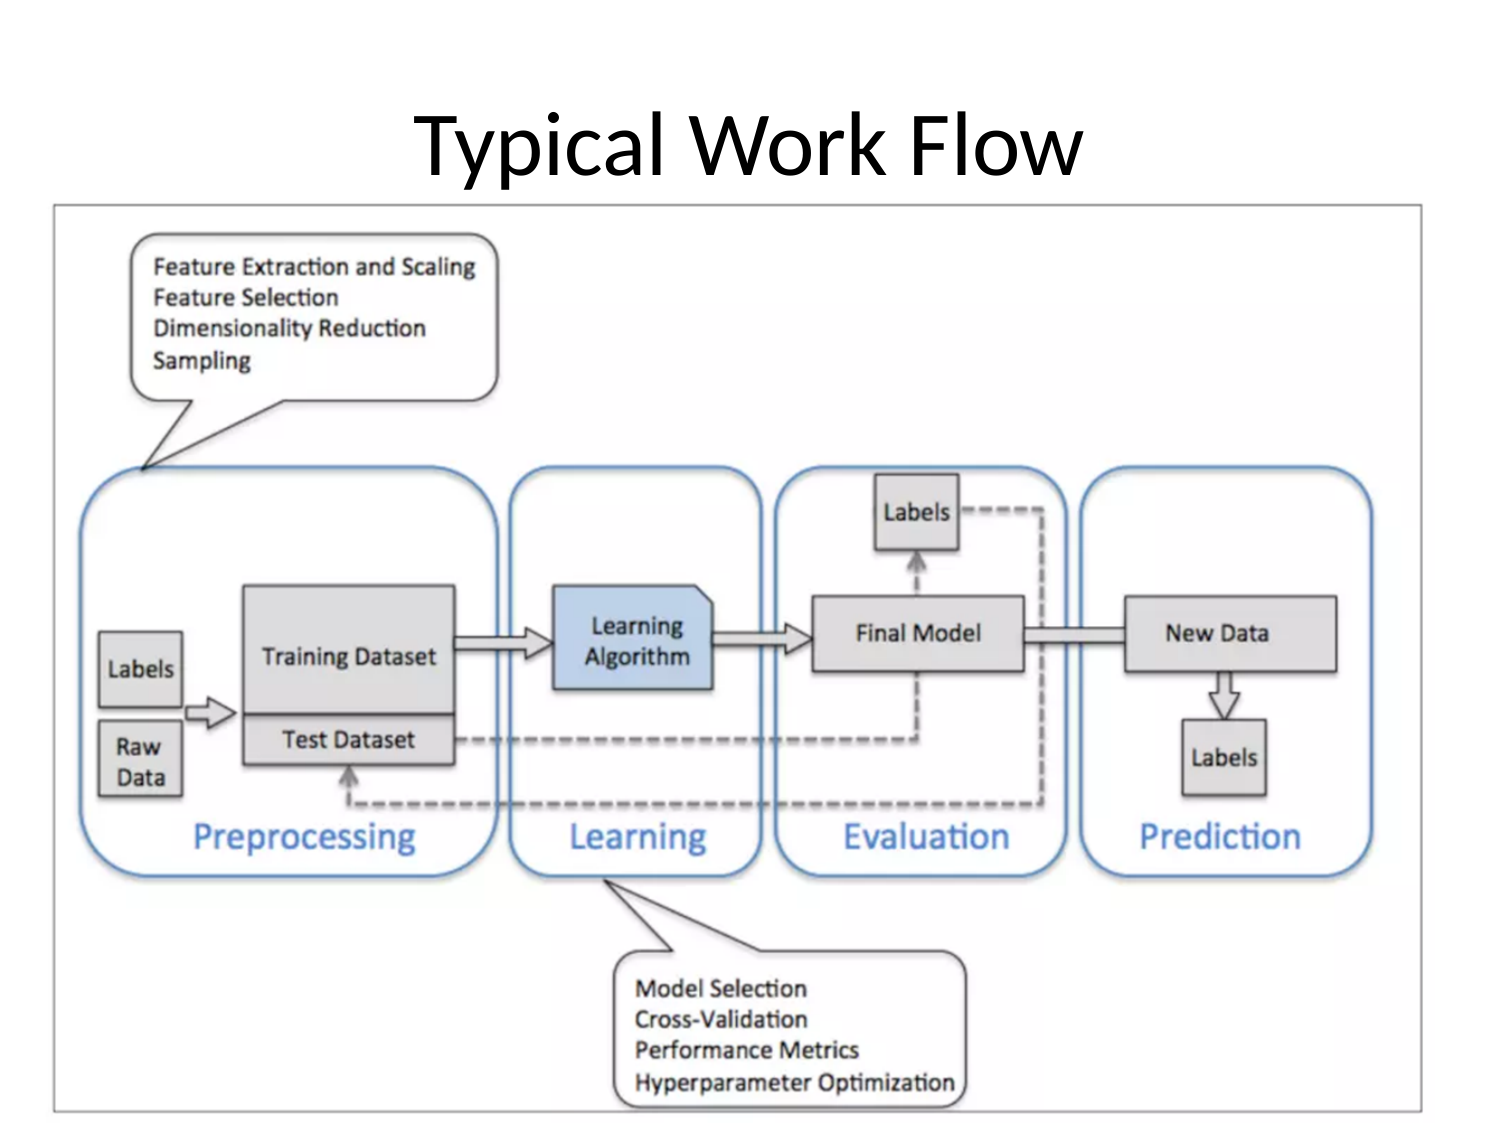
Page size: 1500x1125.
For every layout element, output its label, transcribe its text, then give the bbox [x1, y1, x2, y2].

title Typical Work Flow [75, 45, 1425, 190]
picture [37, 192, 1435, 1123]
